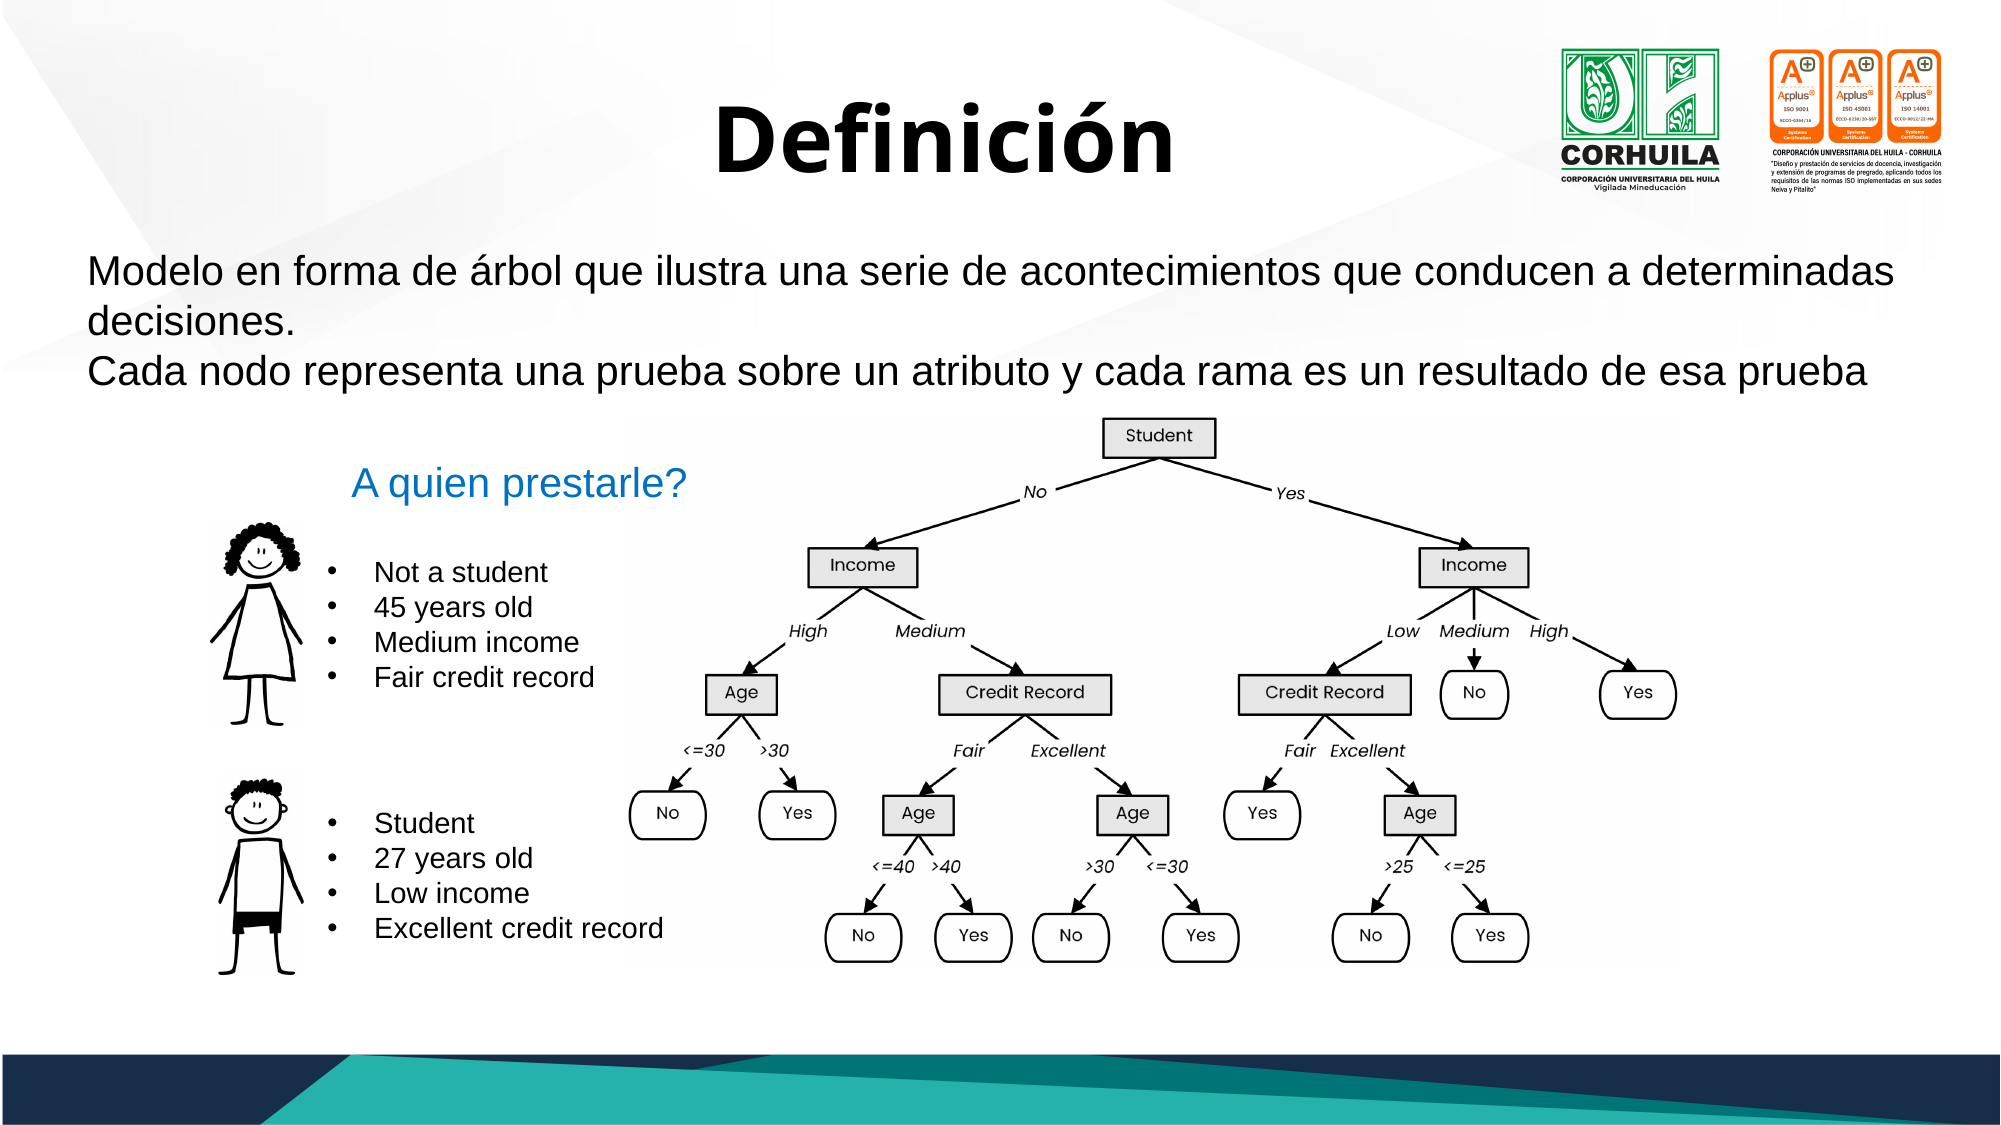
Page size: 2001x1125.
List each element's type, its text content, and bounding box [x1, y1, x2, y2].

title Definición [116, 49, 1774, 236]
text_box Modelo en forma de árbol que ilustra una serie de acontecimientos que conducen a determinadas decisiones. Cada nodo representa una prueba sobre un atributo y cada rama es un resultado de esa prueba [72, 236, 1920, 391]
text_box Student 27 years old Low income Excellent credit record [312, 797, 618, 953]
text_box A quien prestarle? [336, 448, 618, 514]
picture [0, 0, 2000, 1125]
text_box Not a student 45 years old Medium income Fair credit record [312, 545, 615, 701]
